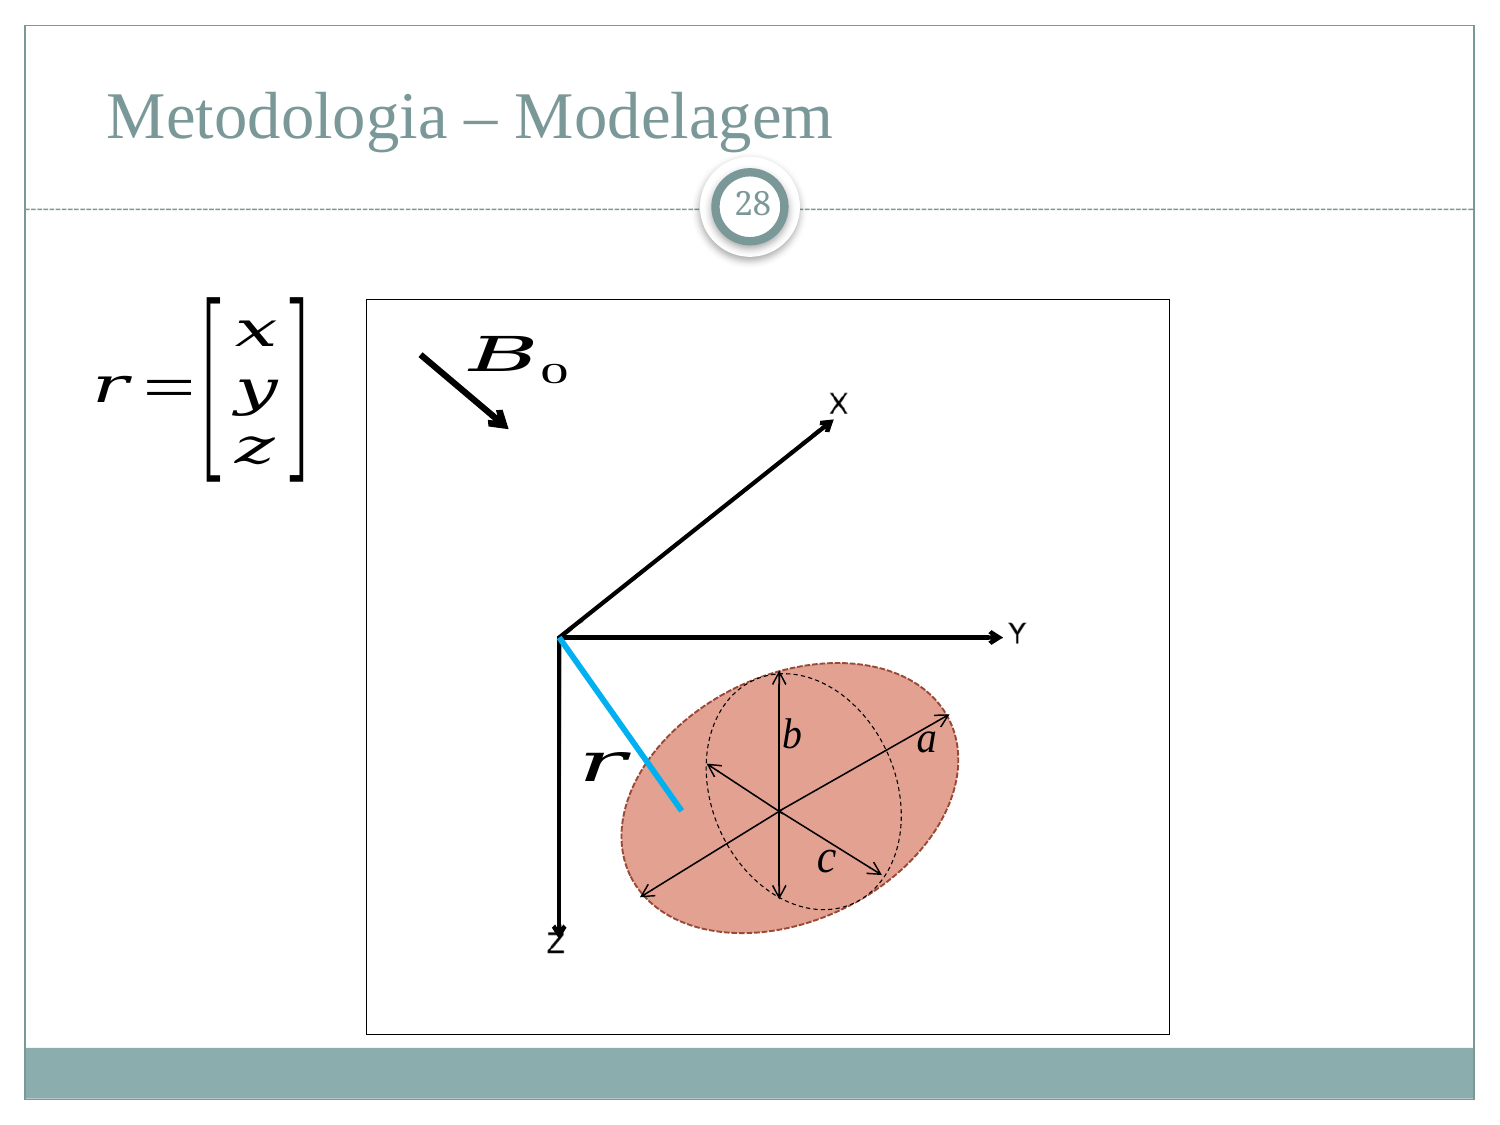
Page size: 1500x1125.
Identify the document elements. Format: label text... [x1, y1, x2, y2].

title Metodologia – Modelagem [92, 55, 1386, 160]
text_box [420, 354, 509, 430]
picture [365, 298, 1171, 1035]
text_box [558, 637, 682, 812]
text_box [612, 669, 968, 922]
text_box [558, 419, 834, 635]
slide_number 28 [715, 168, 791, 241]
